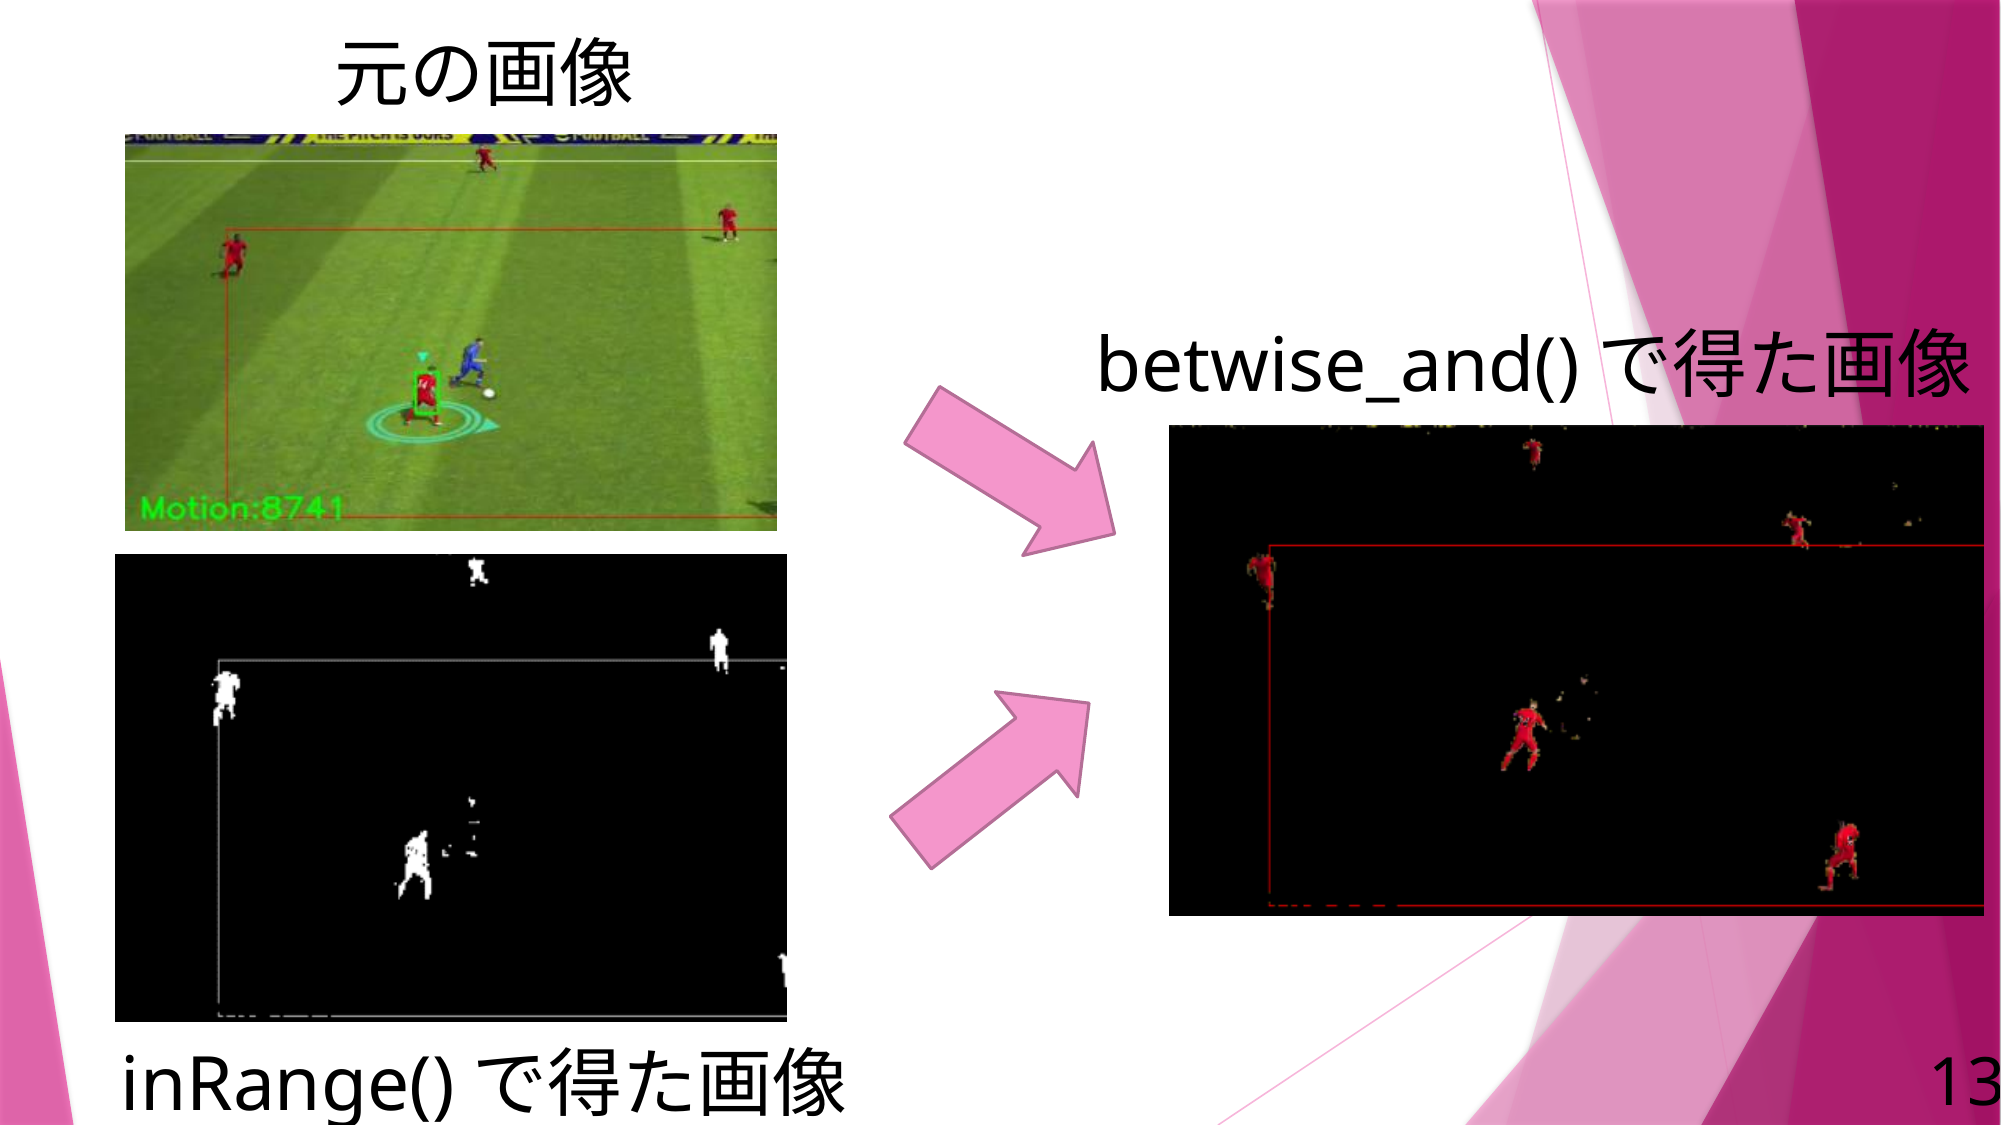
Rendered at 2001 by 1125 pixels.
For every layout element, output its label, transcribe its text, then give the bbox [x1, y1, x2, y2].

picture [124, 133, 777, 531]
text_box betwise_and()で得た画像 [1080, 308, 1988, 414]
picture [1168, 424, 1985, 917]
text_box inRange()で得た画像 [105, 1027, 863, 1125]
text_box [903, 385, 1117, 558]
picture [114, 553, 787, 1023]
text_box [889, 690, 1091, 871]
text_box 13 [1914, 1031, 2000, 1125]
text_box 元の画像 [236, 17, 733, 123]
